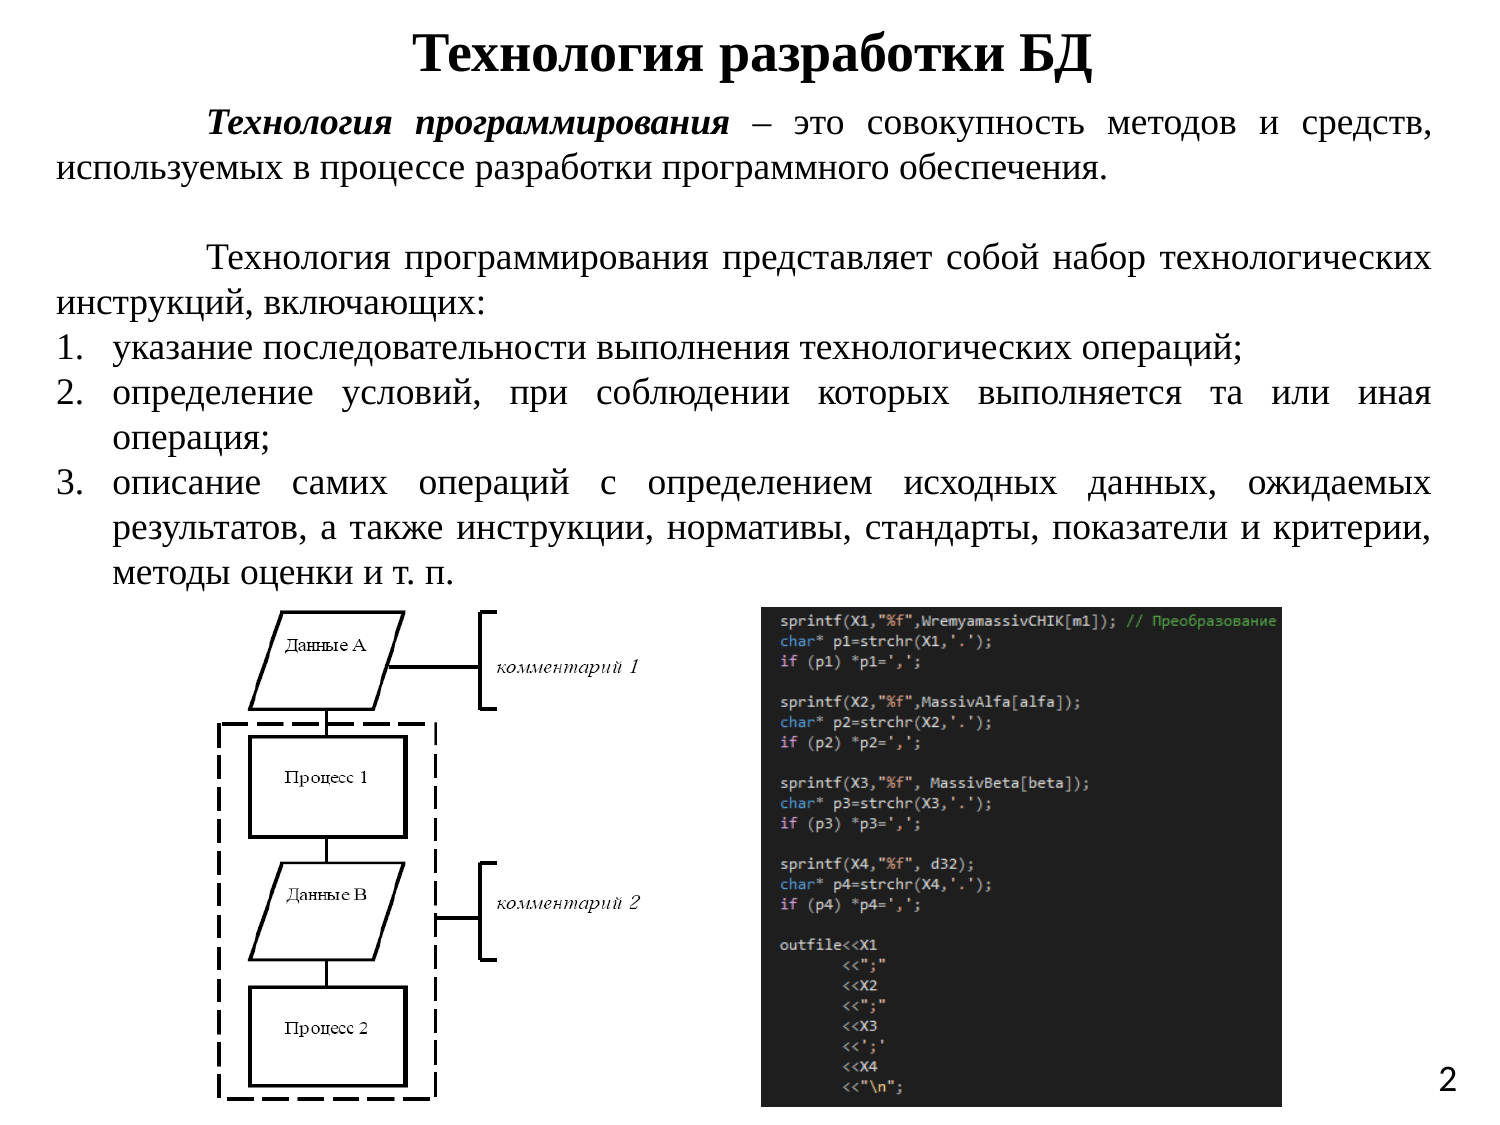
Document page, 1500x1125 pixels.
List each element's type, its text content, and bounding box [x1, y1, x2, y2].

picture [761, 606, 1282, 1107]
title Технология разработки БД [32, 7, 1473, 90]
picture [159, 604, 644, 1104]
text_box 2 [1423, 1046, 1473, 1107]
text_box Технология программирования – это совокупность методов и средств, используемых в процессе разработки программного обеспечения. Технология программирования представляет собой набор технологических инструкций, включающих: указание последовательности выполнения технологических операций; определение условий, при соблюдении которых выполняется та или иная операция; описание самих операций с определением исходных данных, ожидаемых результатов, а также инструкции, нормативы, стандарты, показатели и критерии, методы оценки и т. п. [41, 89, 1448, 600]
